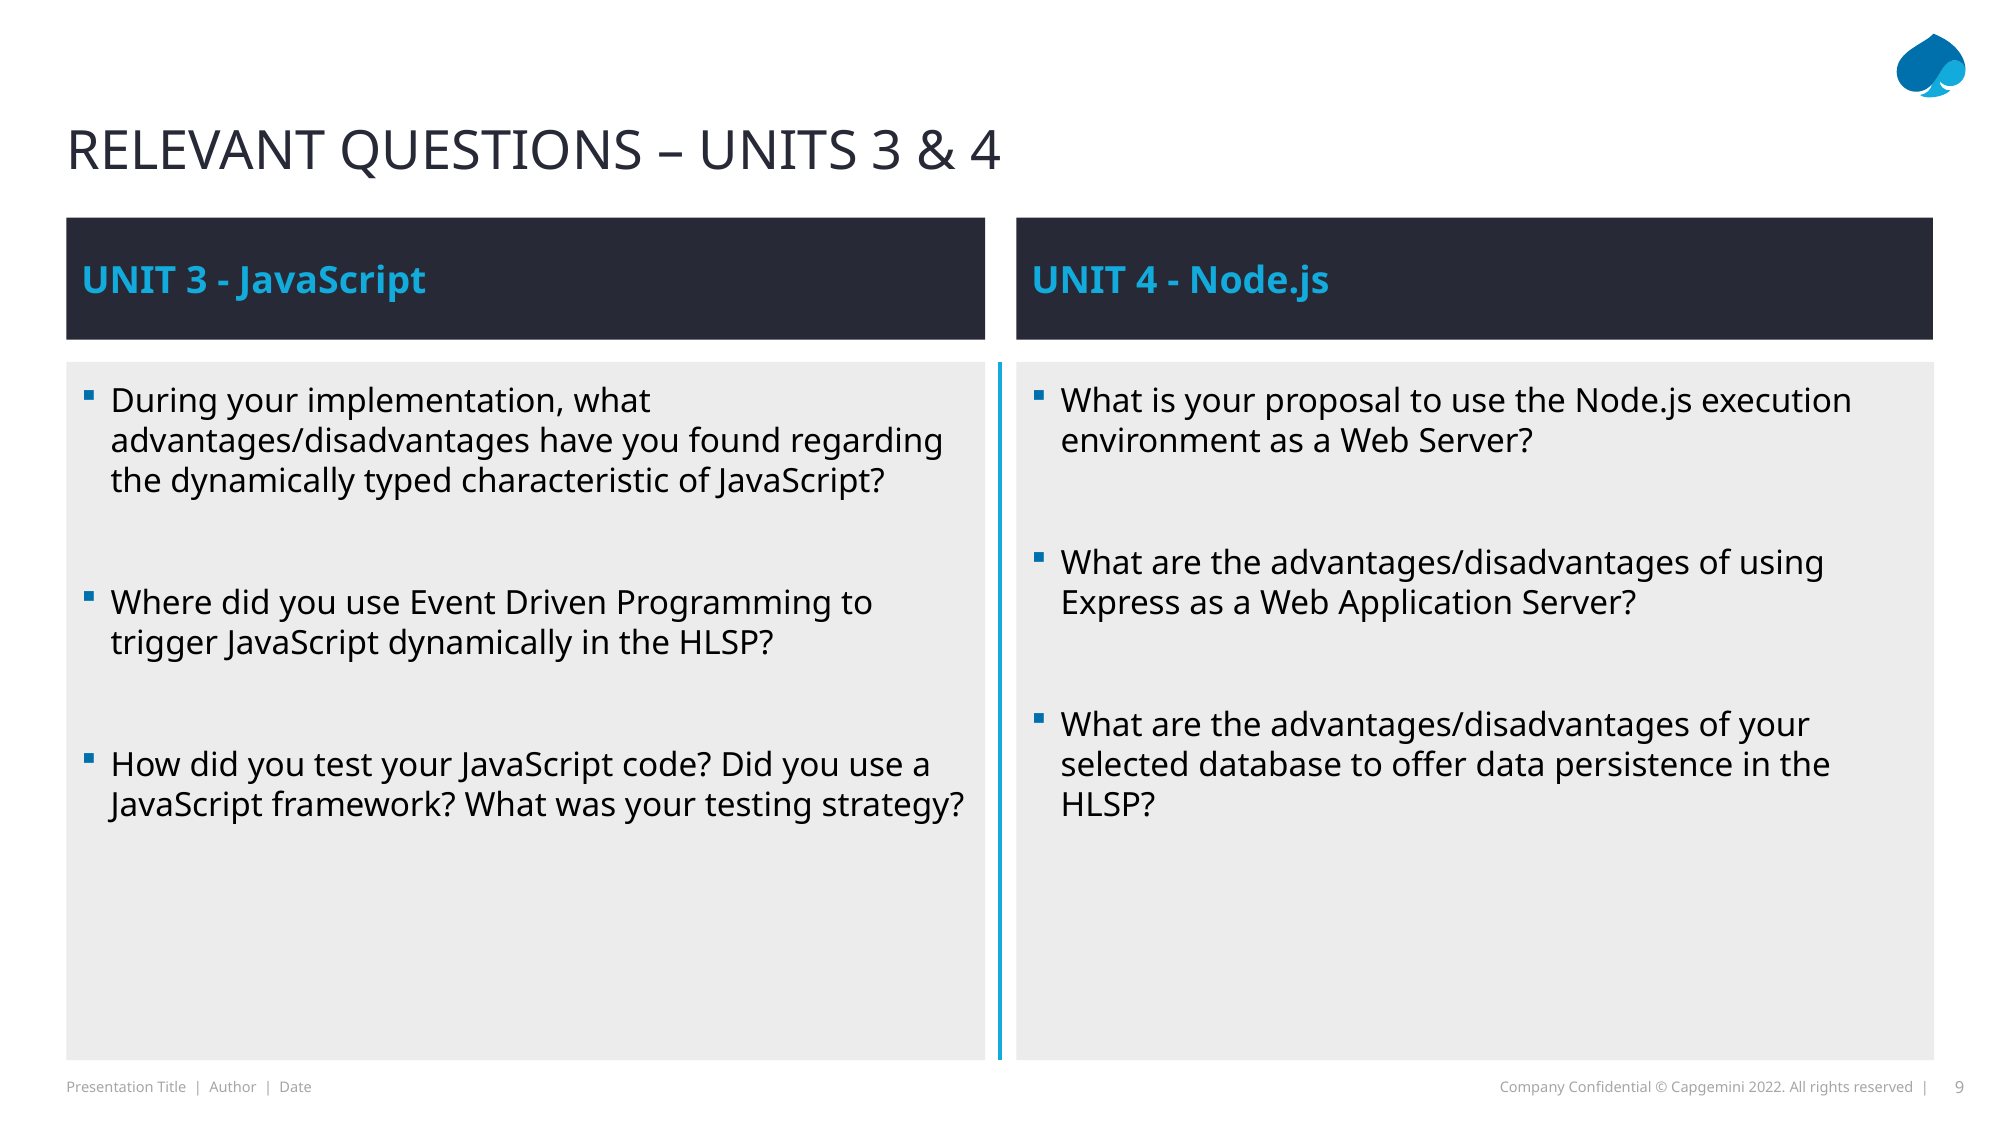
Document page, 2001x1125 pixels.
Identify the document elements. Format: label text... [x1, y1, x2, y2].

list UNIT 4 - Node.js [1016, 217, 1933, 340]
list What is your proposal to use the Node.js execution environment as a Web Server? What are the advantages/disadvantages of using Express as a Web Application Server? What are the advantages/disadvantages of your selected database to offer data persistence in the HLSP? [1016, 361, 1935, 1061]
title relevant questions – Units 3 & 4 [66, 63, 1863, 182]
list UNIT 3 - JavaScript [66, 217, 986, 340]
list During your implementation, what advantages/disadvantages have you found regarding the dynamically typed characteristic of JavaScript? Where did you use Event Driven Programming to trigger JavaScript dynamically in the HLSP? How did you test your JavaScript code? Did you use a JavaScript framework? What was your testing strategy? [66, 361, 986, 1061]
